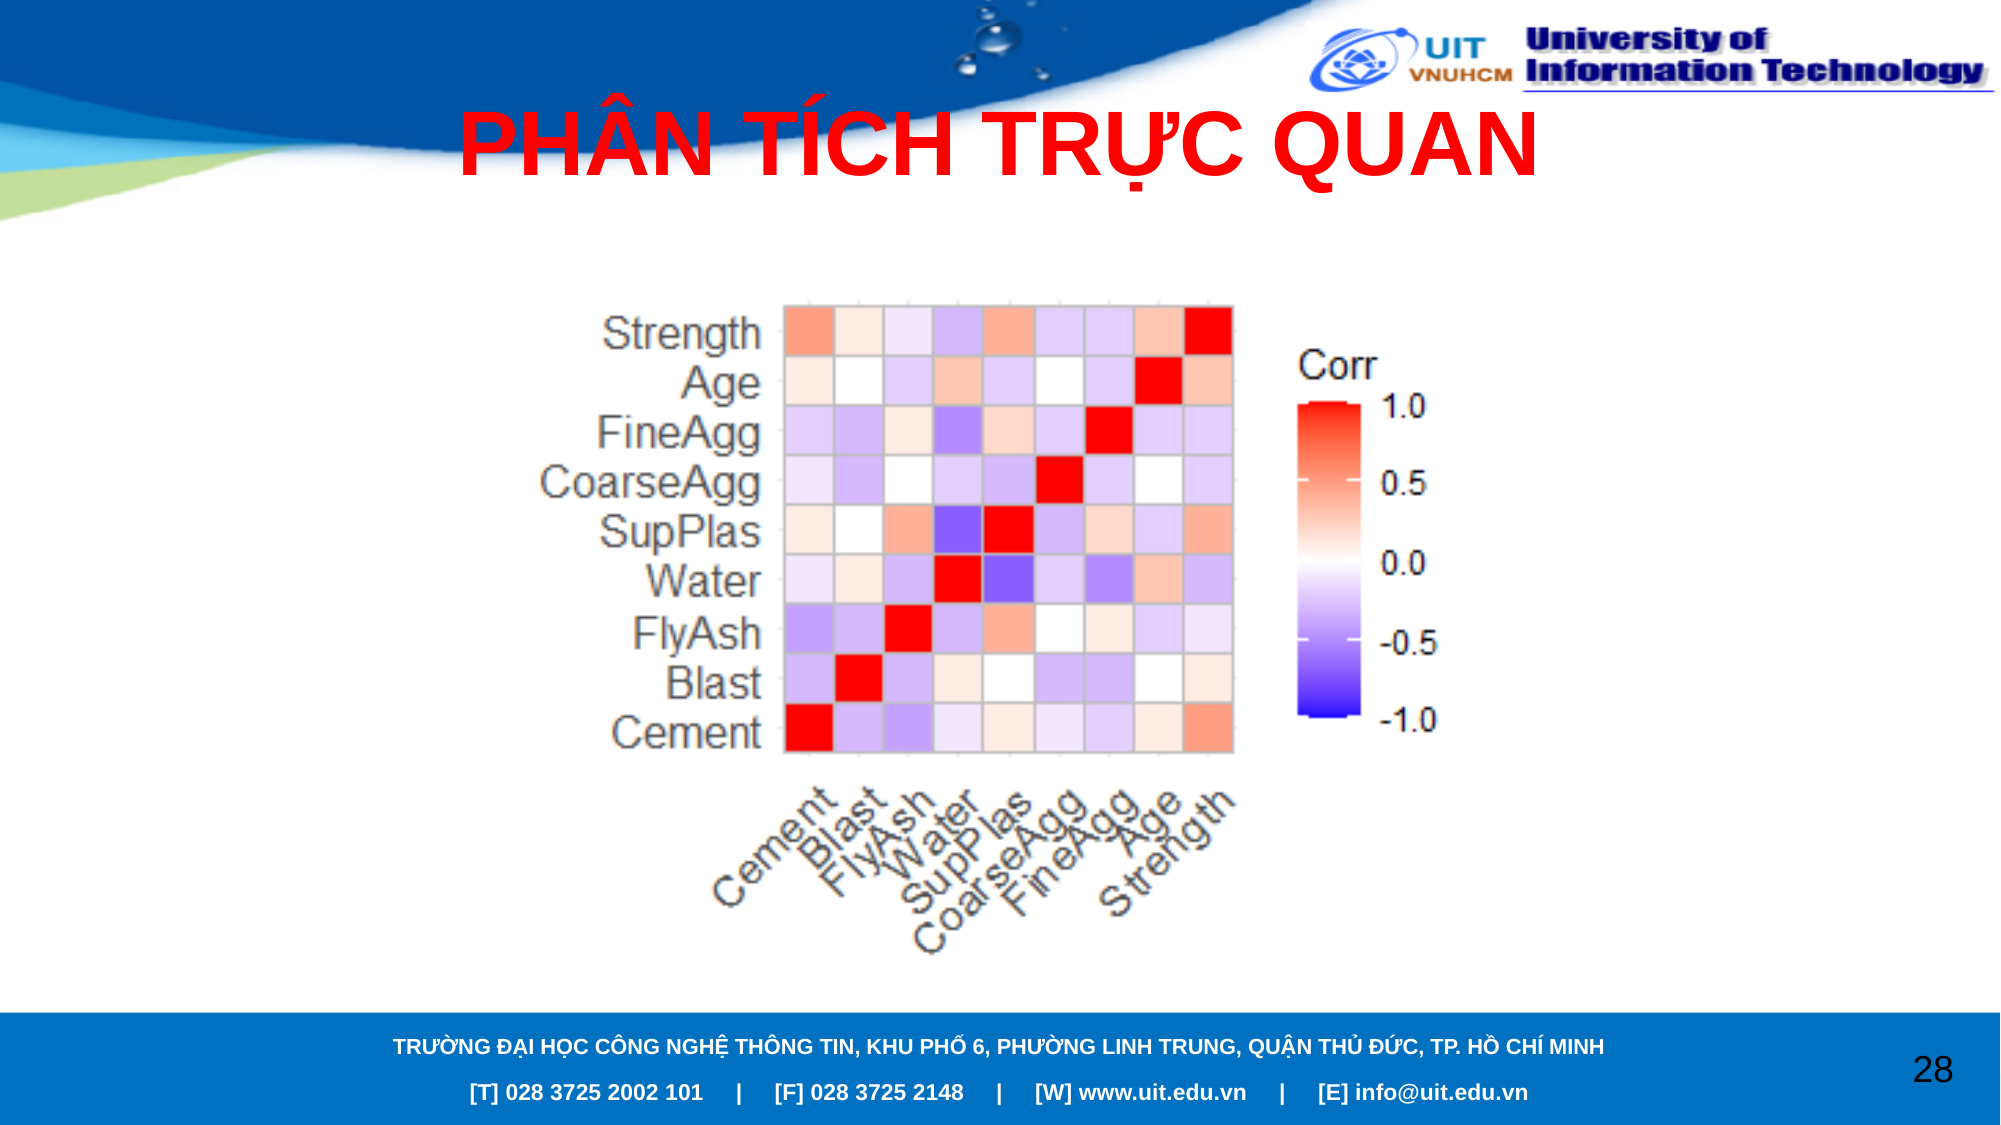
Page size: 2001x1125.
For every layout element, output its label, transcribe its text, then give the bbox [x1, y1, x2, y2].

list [487, 281, 1513, 986]
title PHÂN TÍCH TRỰC QUAN [99, 45, 1900, 233]
picture [0, 0, 2001, 1125]
